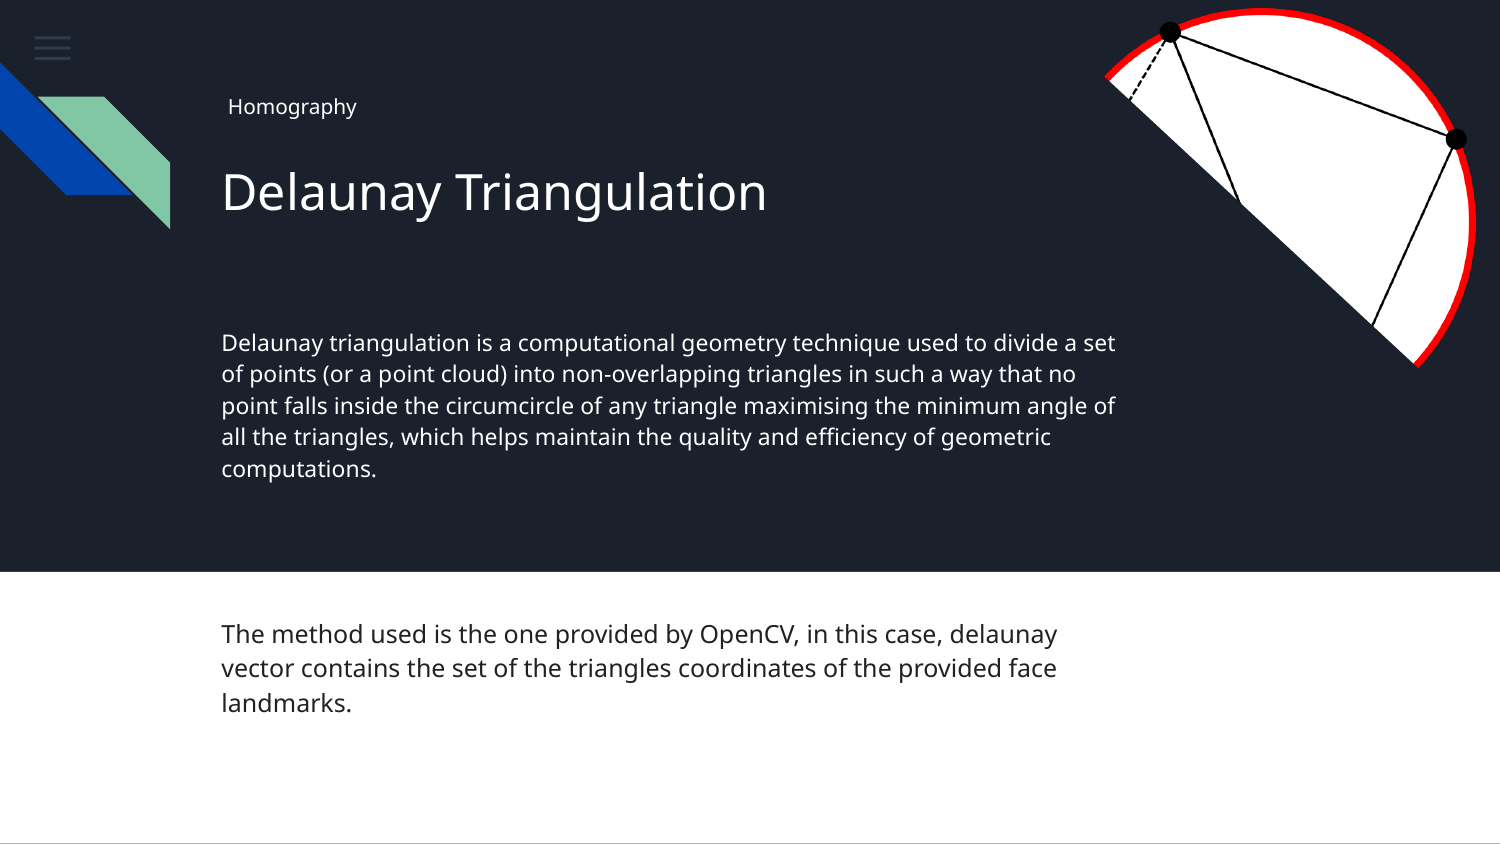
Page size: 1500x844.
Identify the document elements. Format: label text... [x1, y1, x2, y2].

list Delaunay triangulation is a computational geometry technique used to divide a set of points (or a point cloud) into non-overlapping triangles in such a way that no point falls inside the circumcircle of any triangle maximising the minimum angle of all the triangles, which helps maintain the quality and efficiency of geometric computations. [206, 309, 1144, 515]
title Homography [212, 75, 706, 136]
picture [1022, 0, 1499, 443]
list The method used is the one provided by OpenCV, in this case, delaunay vector contains the set of the triangles coordinates of the provided face landmarks. [206, 598, 1144, 804]
title Delaunay Triangulation [206, 136, 1017, 235]
